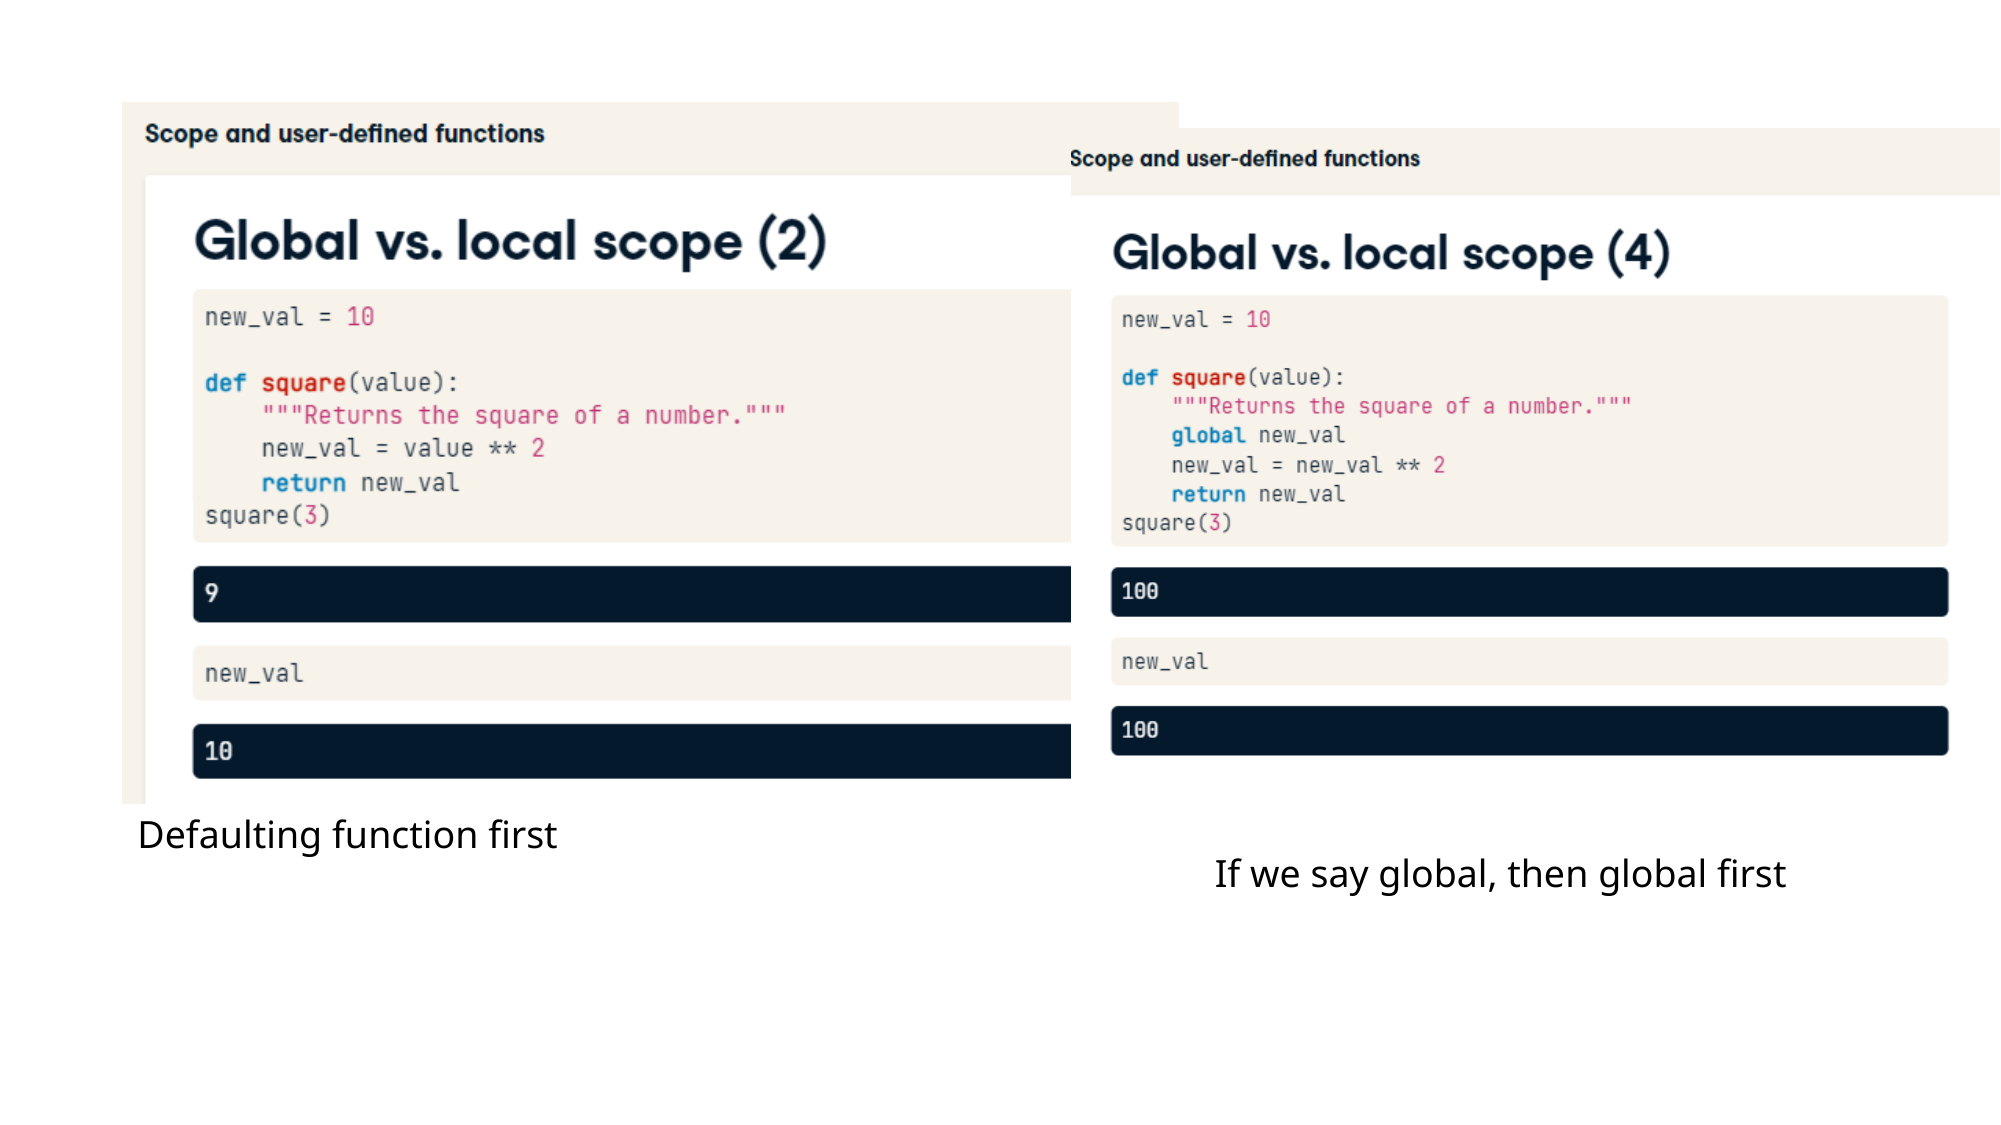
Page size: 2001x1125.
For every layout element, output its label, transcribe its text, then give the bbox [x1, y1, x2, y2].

text_box Defaulting function first [122, 805, 710, 864]
text_box If we say global, then global first [1200, 842, 1812, 902]
picture [122, 102, 2000, 805]
